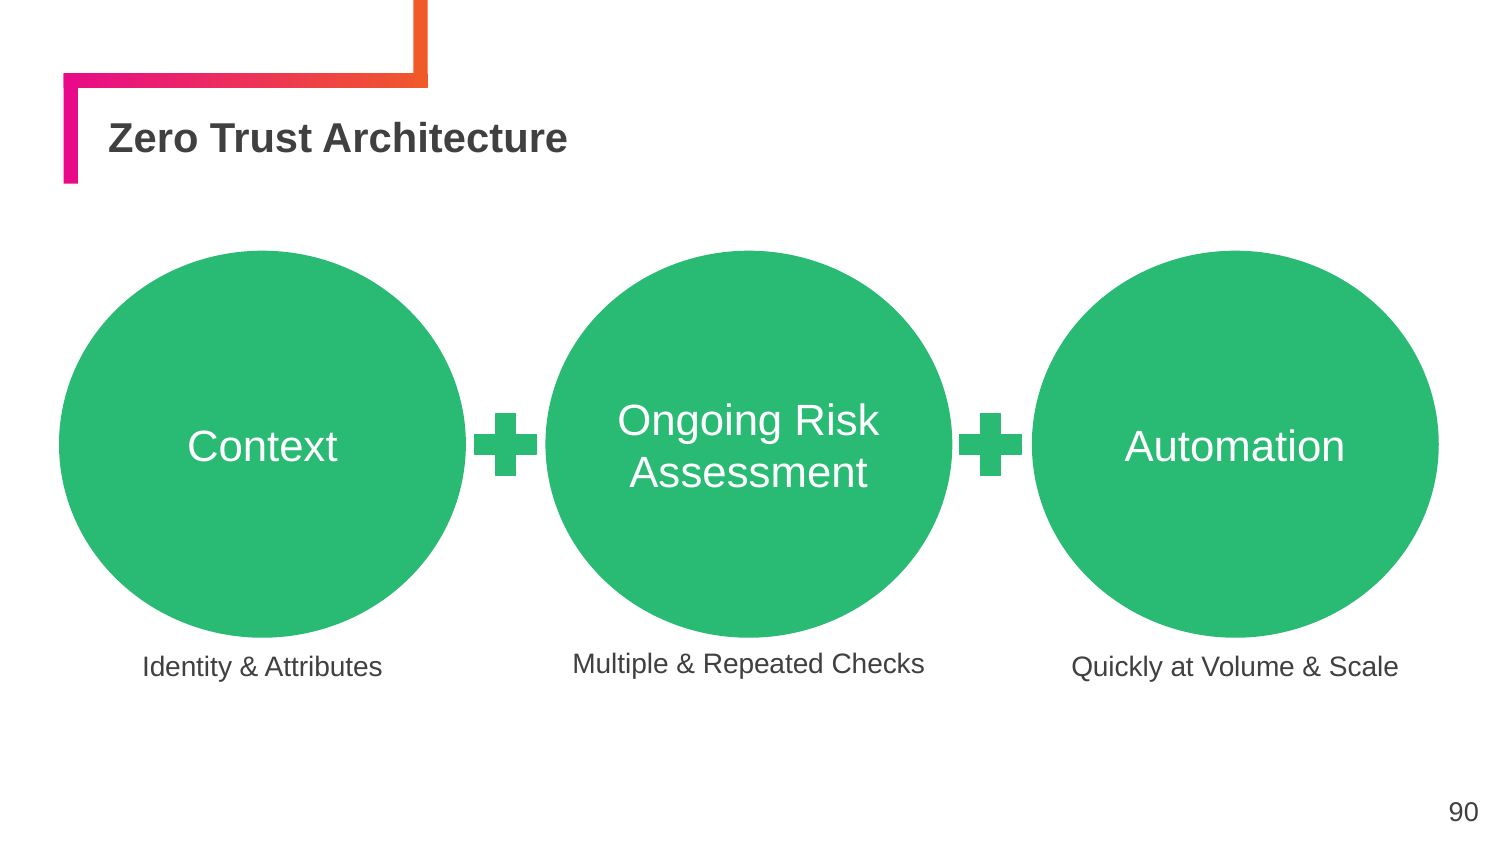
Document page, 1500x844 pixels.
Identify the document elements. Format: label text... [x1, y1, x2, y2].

text_box Multiple & Repeated Checks [567, 631, 931, 692]
text_box Quickly at Volume & Scale [1053, 635, 1418, 696]
slide_number 90 [1403, 779, 1494, 844]
text_box Automation [1030, 249, 1441, 635]
title Zero Trust Architecture [100, 117, 1455, 169]
text_box [957, 411, 1024, 477]
text_box [473, 411, 539, 477]
text_box Identity & Attributes [121, 635, 404, 696]
text_box Ongoing Risk Assessment [544, 249, 954, 631]
text_box Context [57, 249, 468, 635]
